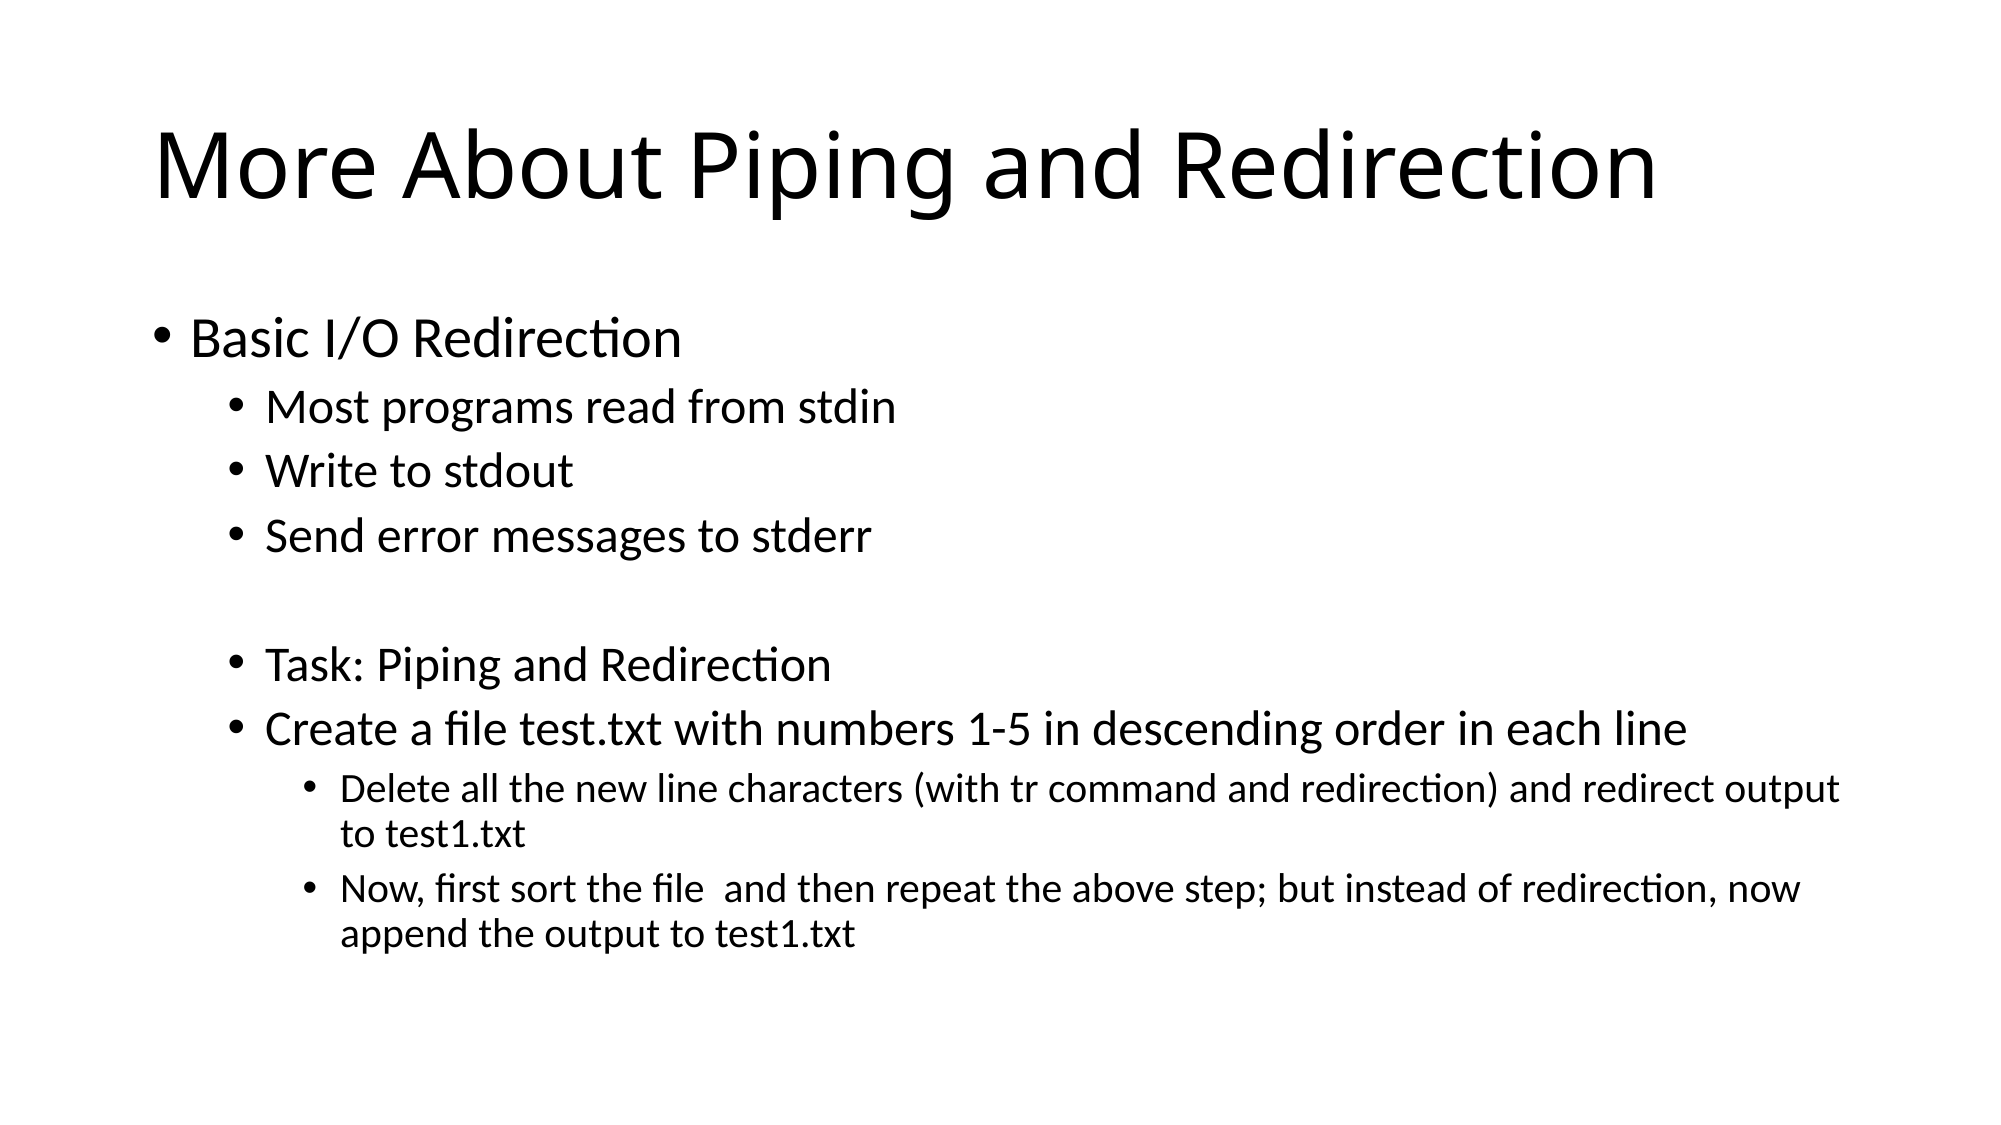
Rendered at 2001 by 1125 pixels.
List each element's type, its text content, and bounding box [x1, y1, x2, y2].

title More About Piping and Redirection [137, 59, 1863, 278]
list Basic I/O Redirection Most programs read from stdin Write to stdout Send error messages to stderr Task: Piping and Redirection Create a file test.txt with numbers 1-5 in descending order in each line Delete all the new line characters (with tr command and redirection) and redirect output to test1.txt Now, first sort the file and then repeat the above step; but instead of redirection, now append the output to test1.txt [137, 299, 1863, 1014]
